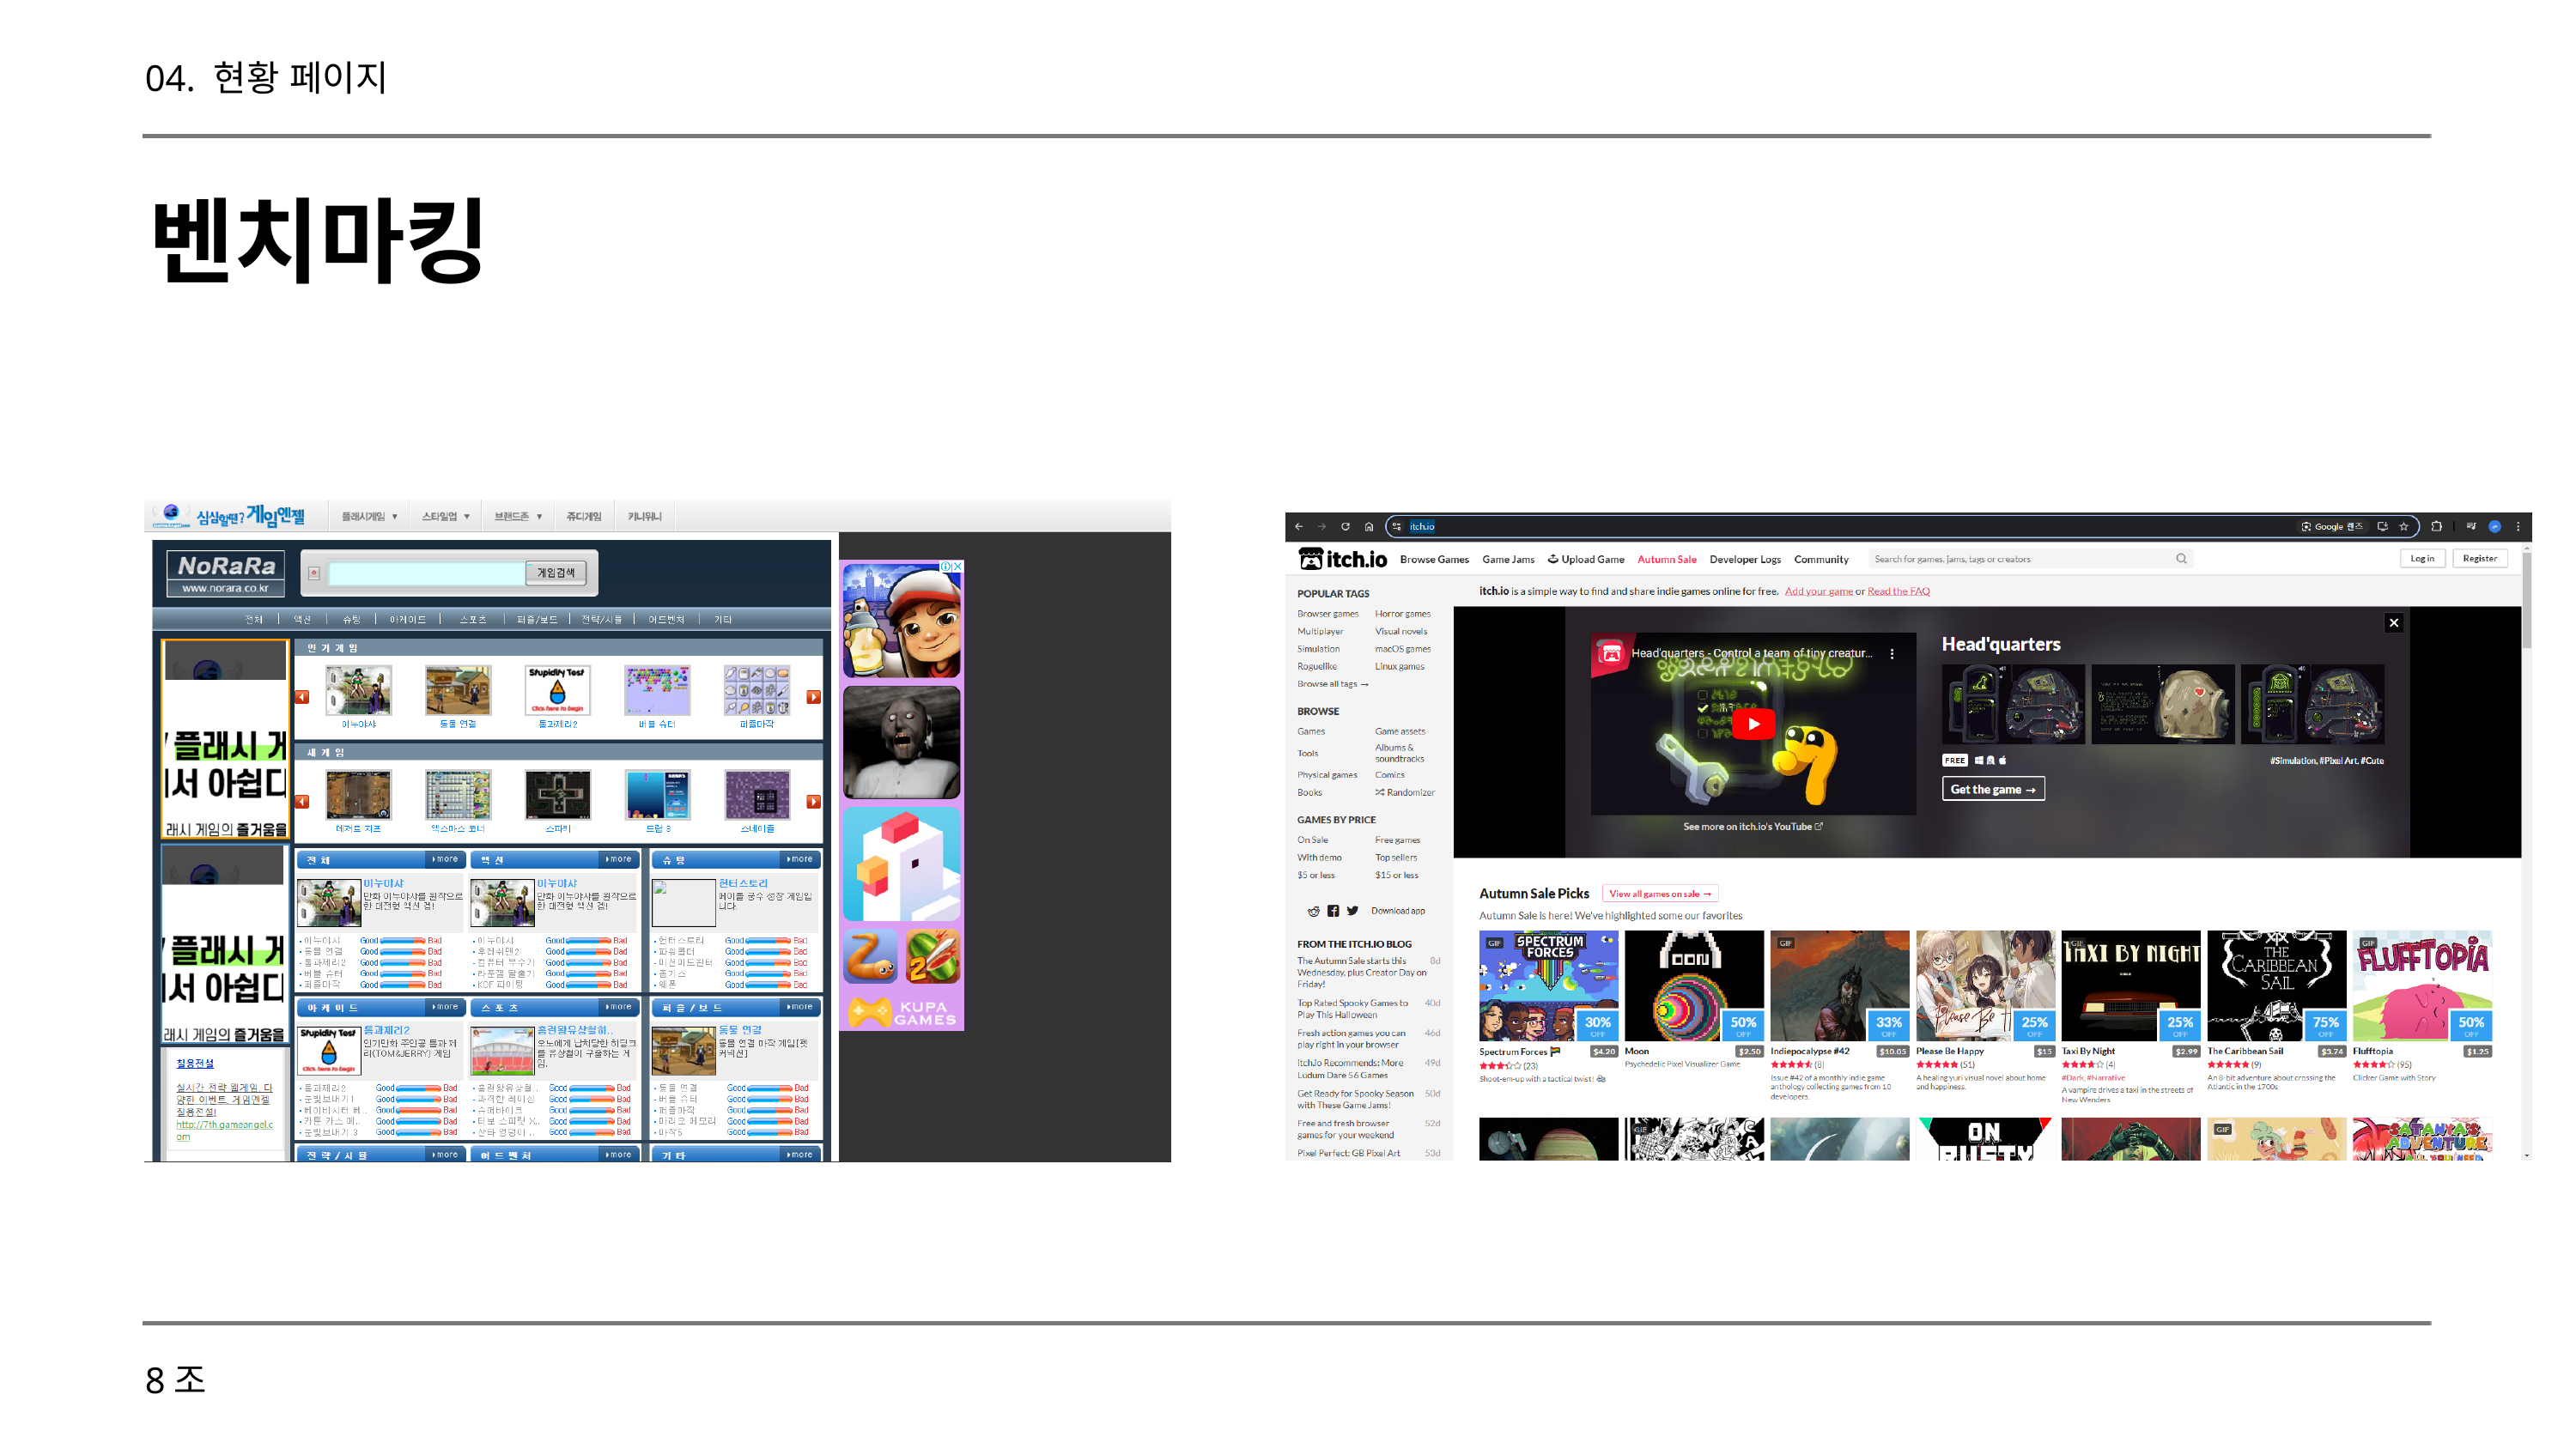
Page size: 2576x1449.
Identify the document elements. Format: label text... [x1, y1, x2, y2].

picture [1285, 512, 2532, 1161]
text_box 04. 현황 페이지 [144, 53, 1043, 104]
picture [143, 133, 2432, 138]
picture [144, 500, 1171, 1162]
text_box 8조 [144, 1355, 457, 1406]
picture [143, 1321, 2432, 1325]
text_box 벤치마킹 [149, 172, 1718, 305]
